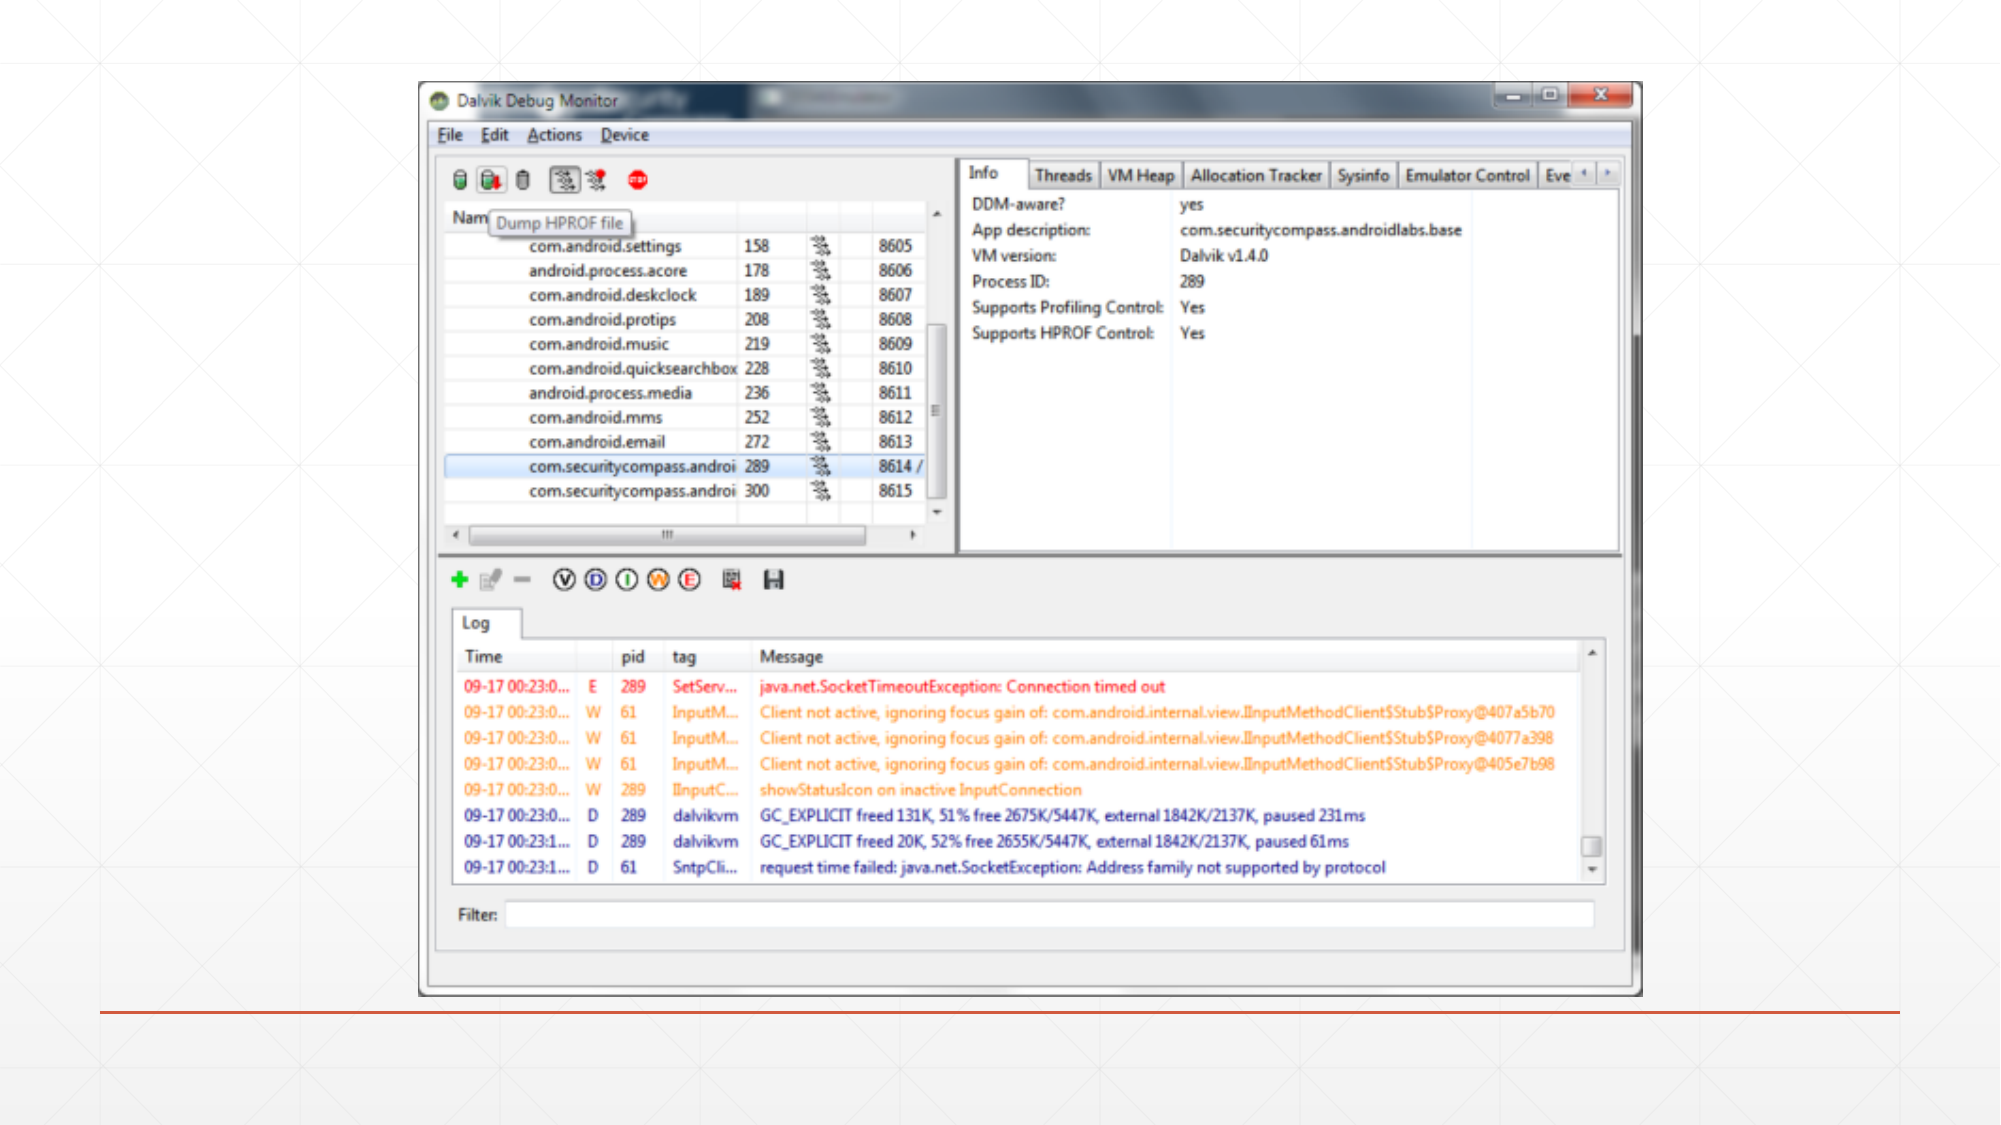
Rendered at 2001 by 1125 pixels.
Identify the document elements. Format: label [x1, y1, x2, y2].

picture [418, 81, 1643, 998]
